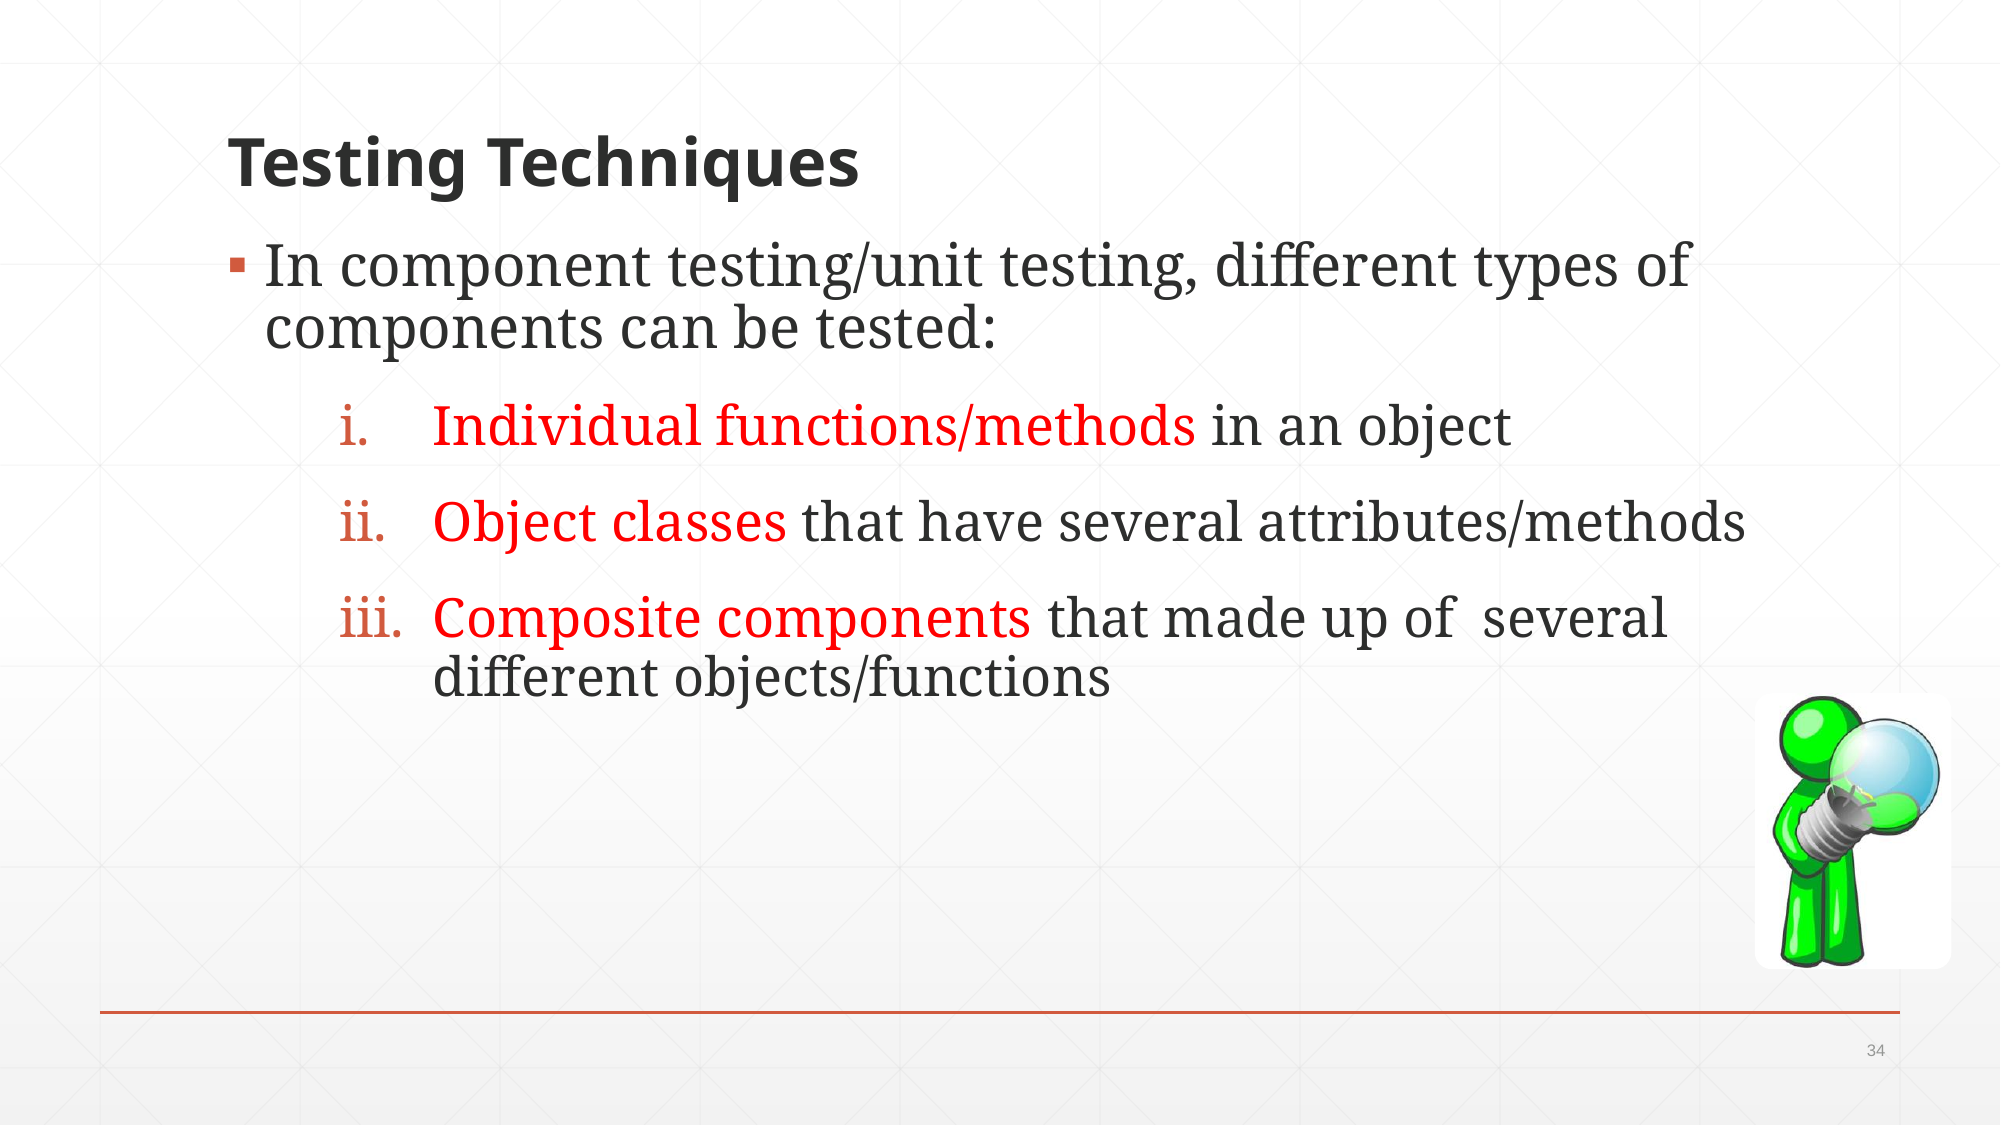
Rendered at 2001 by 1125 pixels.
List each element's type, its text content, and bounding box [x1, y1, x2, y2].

list In component testing/unit testing, different types of components can be tested: Individual functions/methods in an object Object classes that have several attributes/methods Composite components that made up of several different objects/functions [212, 228, 1788, 950]
title Testing Techniques [212, 82, 1788, 209]
slide_number 34 [1749, 1031, 1901, 1069]
picture [1754, 693, 1952, 970]
